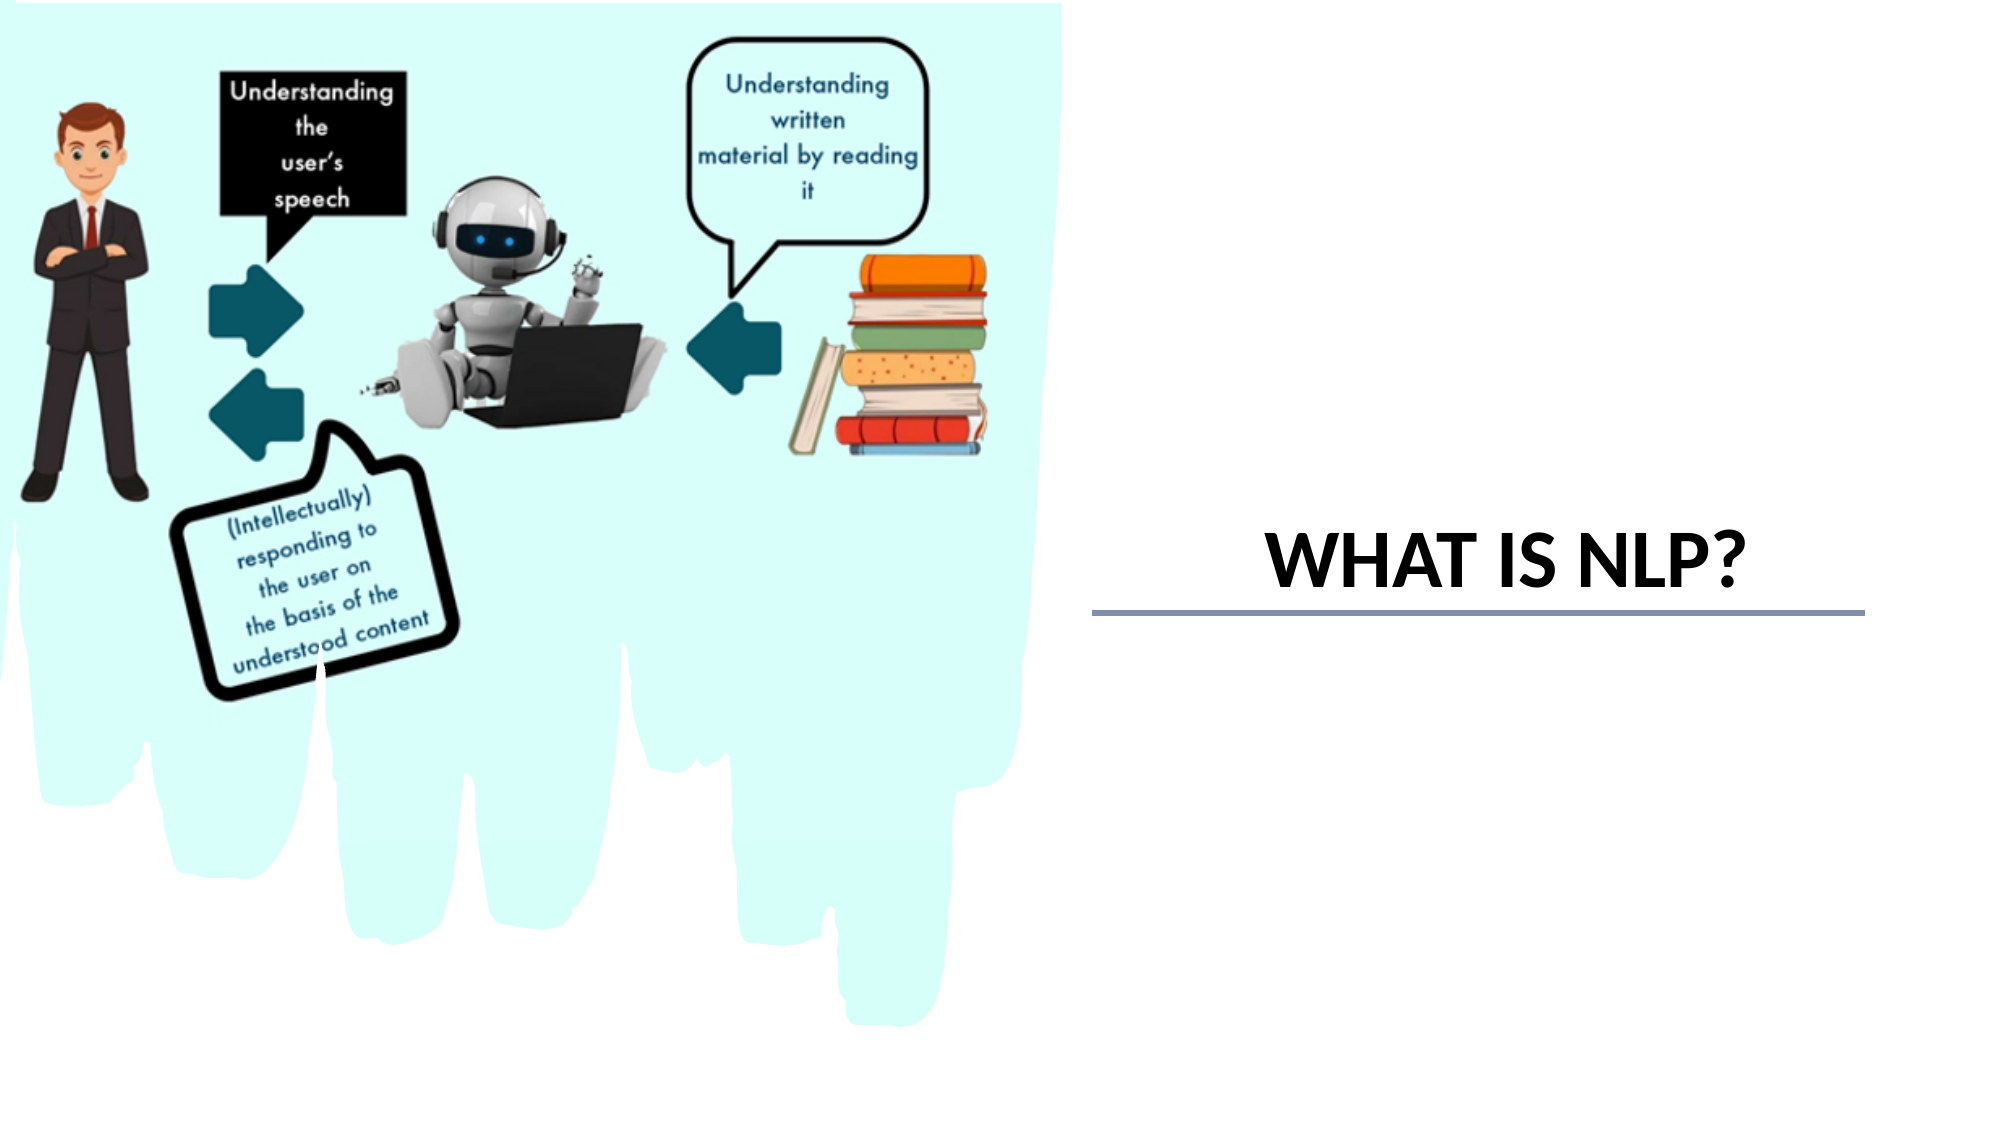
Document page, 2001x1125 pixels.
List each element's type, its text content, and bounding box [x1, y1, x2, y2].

title What is nlp? [1101, 305, 1912, 613]
picture [0, 0, 1062, 1027]
